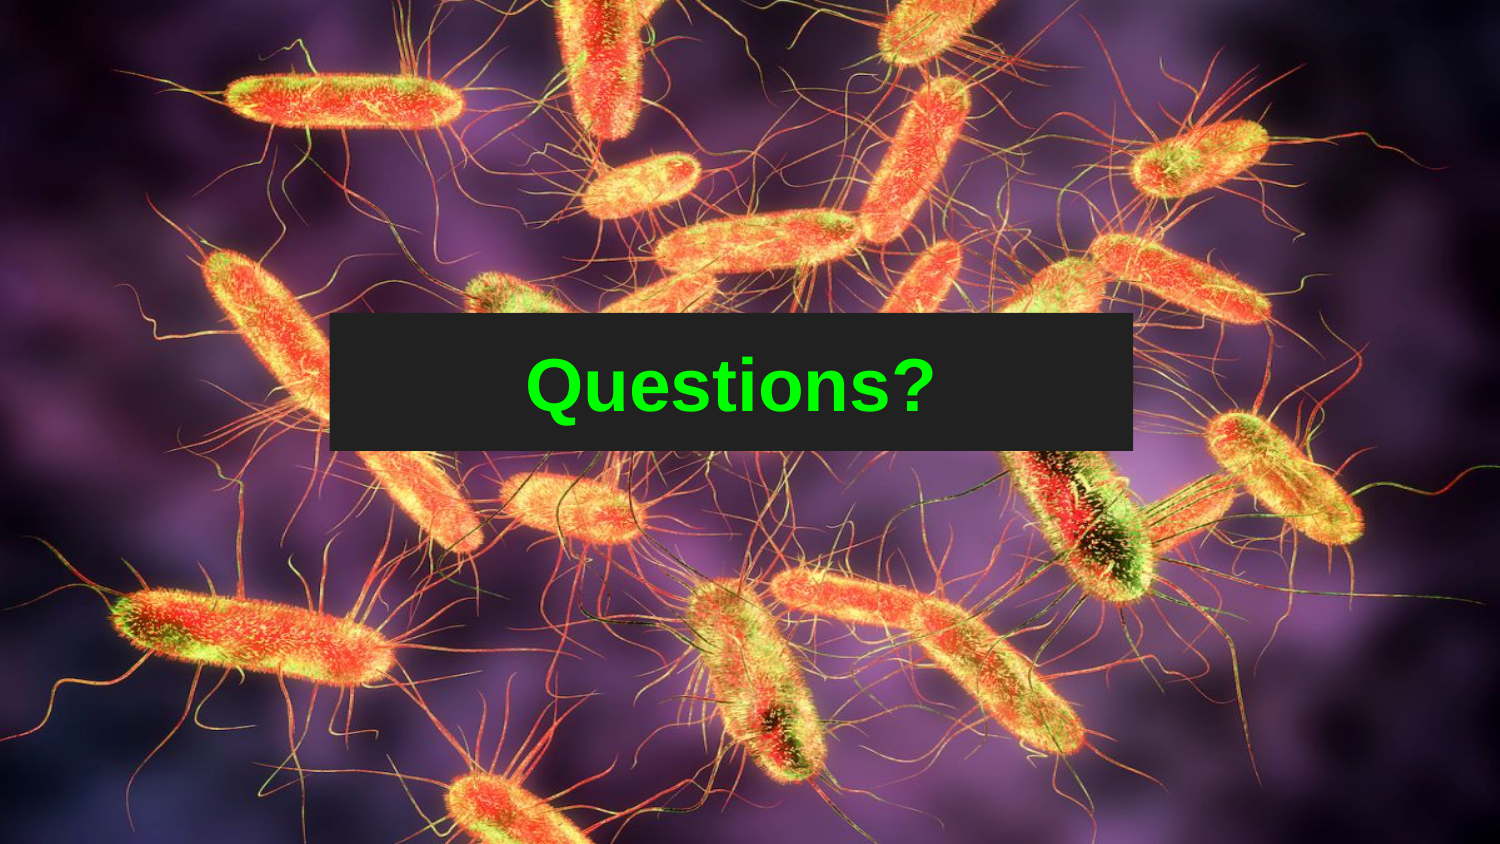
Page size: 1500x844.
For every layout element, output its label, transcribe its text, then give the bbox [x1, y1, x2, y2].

title Questions? [329, 312, 1134, 451]
picture [0, 0, 1500, 844]
